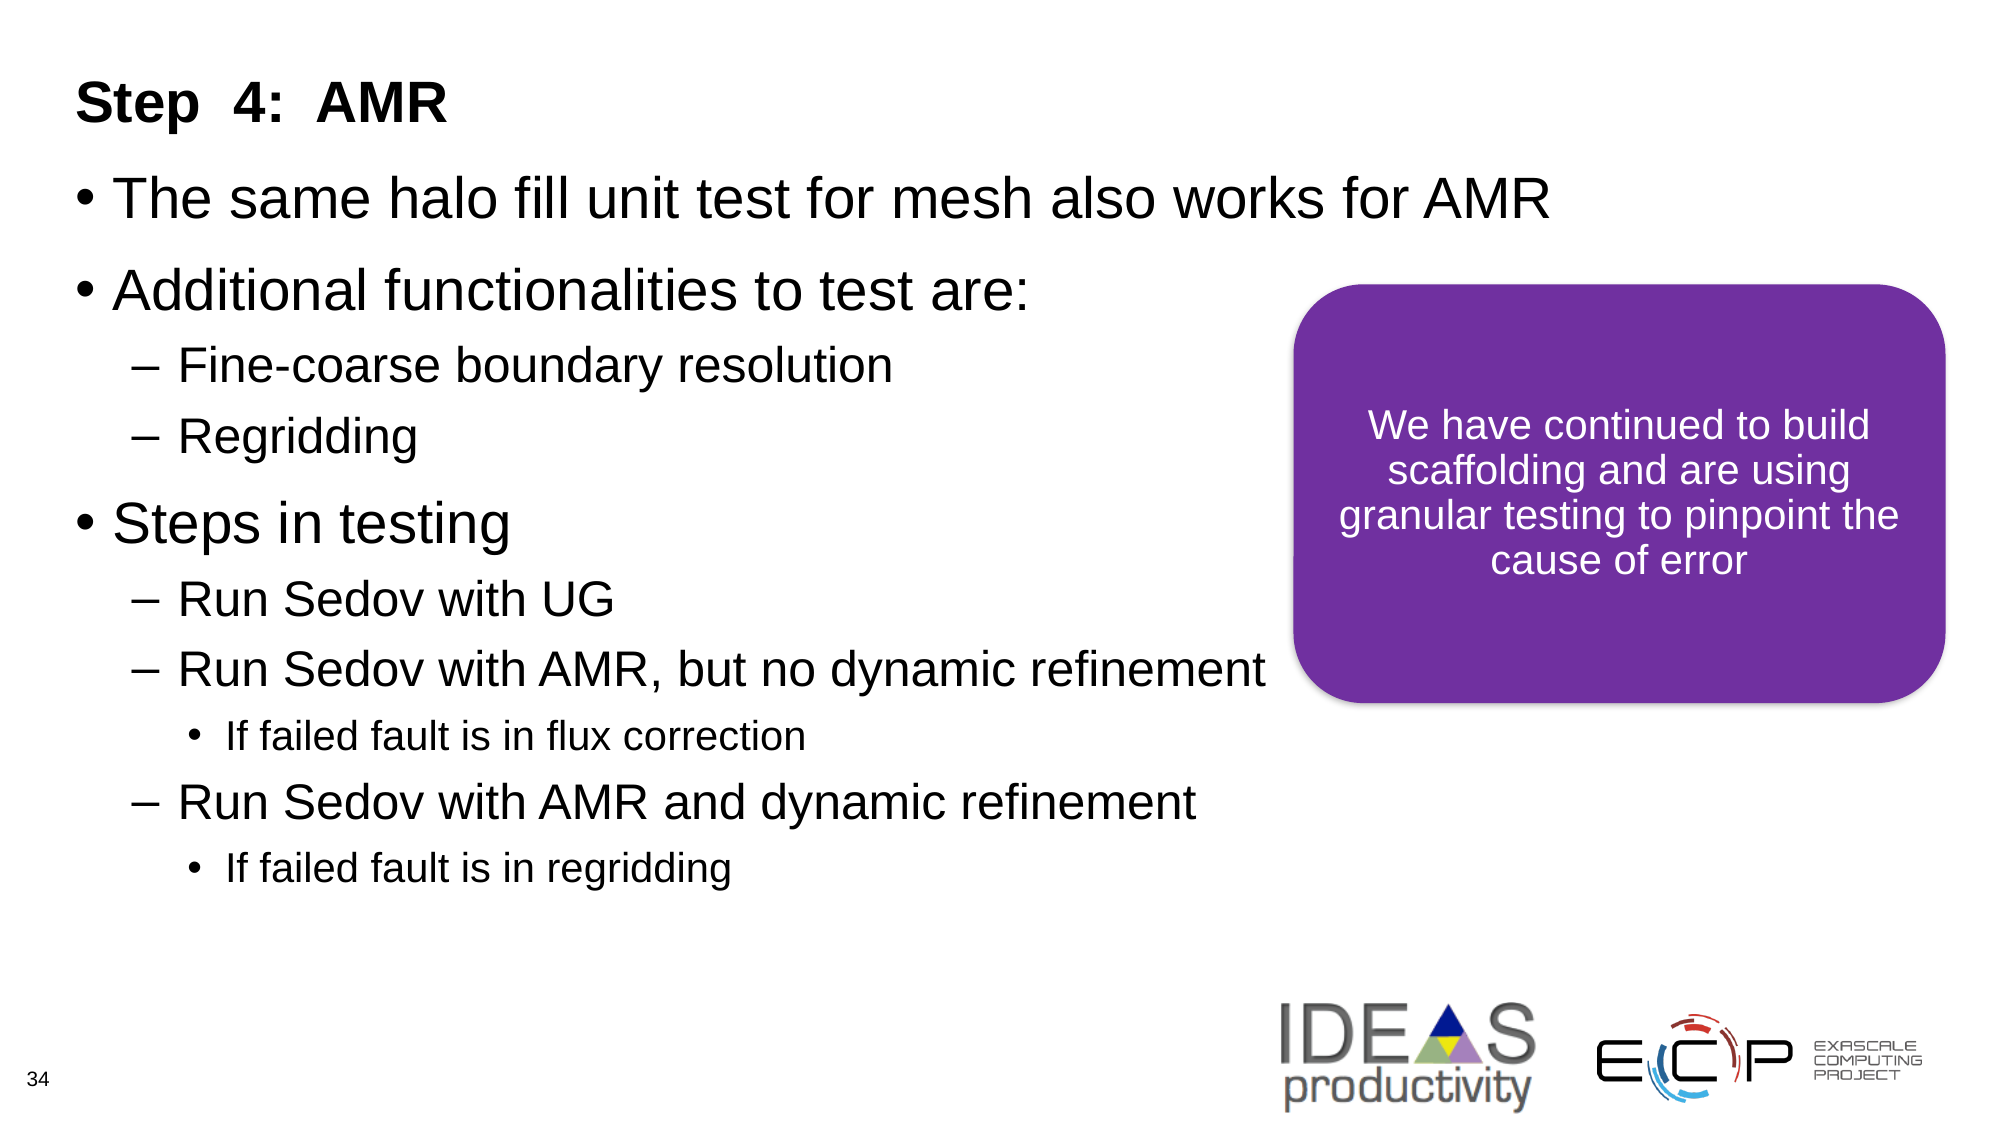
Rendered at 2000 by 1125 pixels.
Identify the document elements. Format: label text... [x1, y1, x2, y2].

picture [1280, 1002, 1537, 1114]
text_box The same halo fill unit test for mesh also works for AMR Additional functionalities to test are: Fine-coarse boundary resolution Regridding Steps in testing Run Sedov with UG Run Sedov with AMR, but no dynamic refinement If failed fault is in flux correction Run Sedov with AMR and dynamic refinement If failed fault is in regridding [60, 218, 1722, 943]
picture [1597, 1014, 1922, 1103]
text_box We have continued to build scaffolding and are using granular testing to pinpoint the cause of error [1293, 284, 1946, 704]
title Step 4: AMR [59, 67, 1926, 218]
